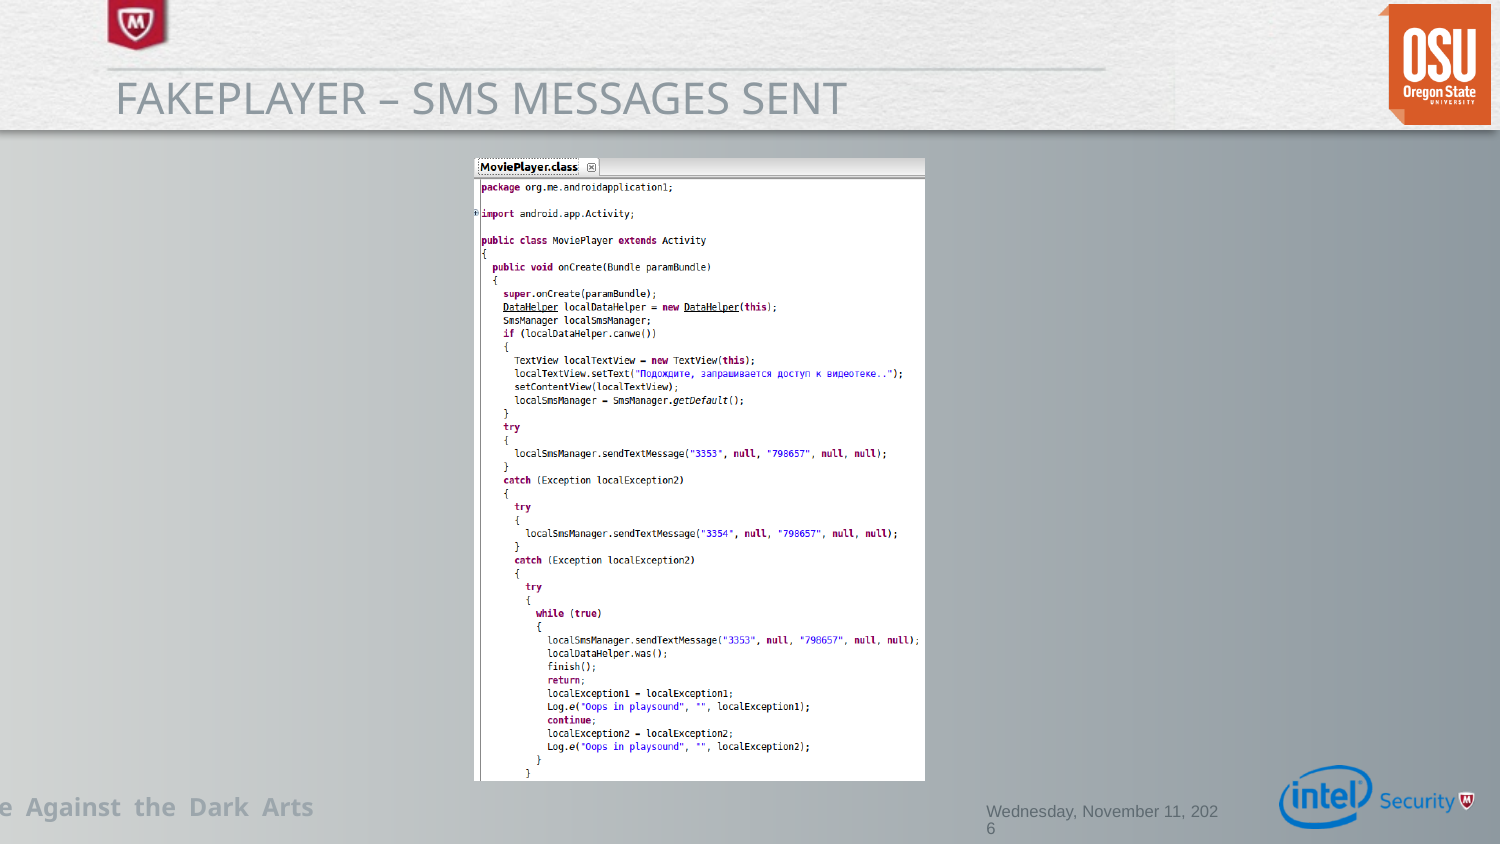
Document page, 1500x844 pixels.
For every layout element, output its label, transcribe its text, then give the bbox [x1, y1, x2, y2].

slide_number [974, 795, 1238, 823]
picture [0, 0, 1500, 130]
picture [1279, 765, 1475, 829]
picture [474, 158, 926, 781]
title FakePlayer – SMS messages sent [99, 53, 1176, 148]
